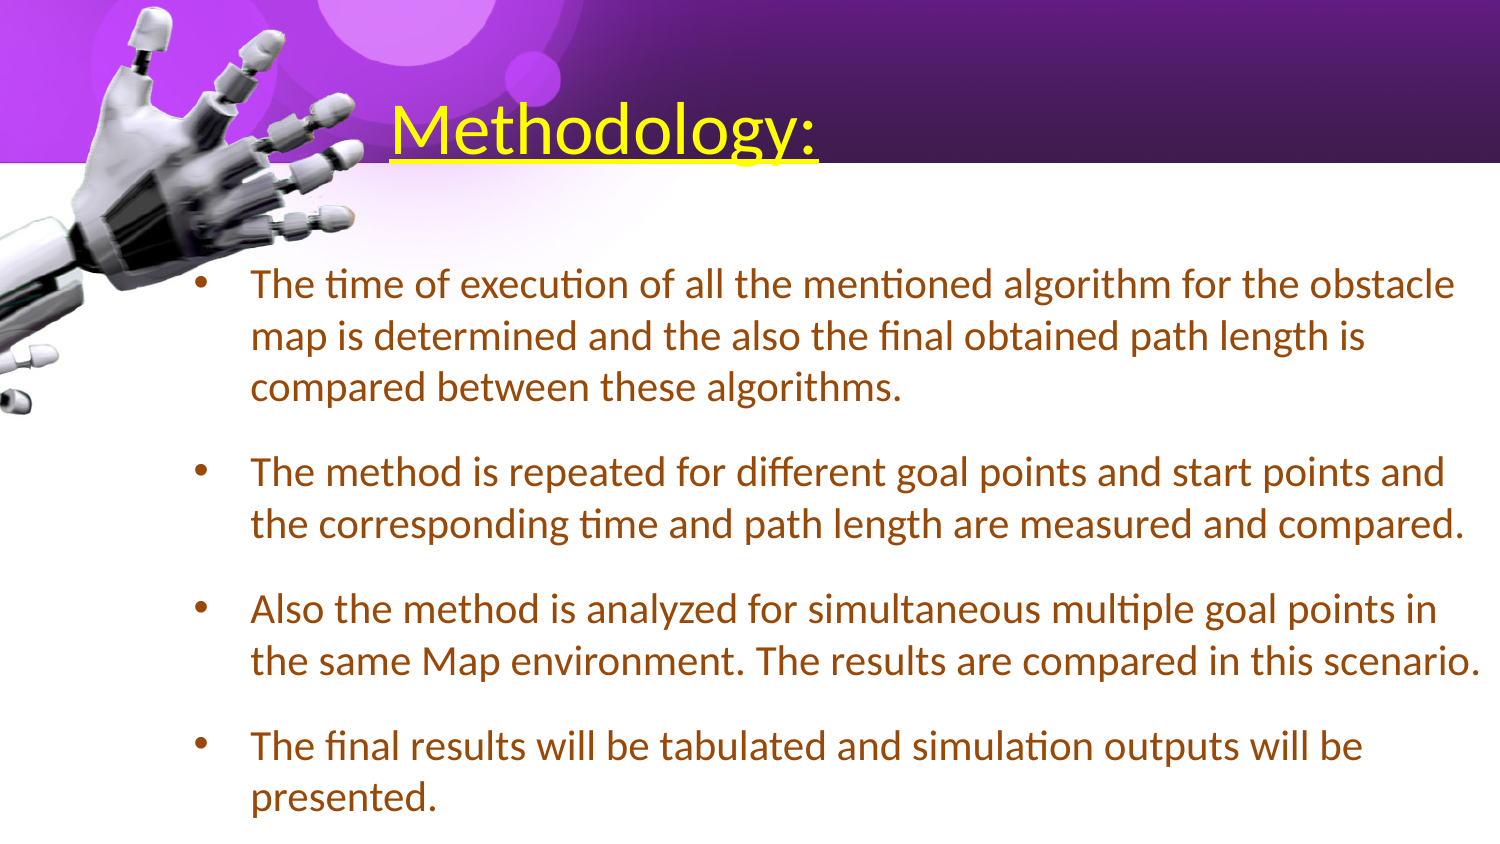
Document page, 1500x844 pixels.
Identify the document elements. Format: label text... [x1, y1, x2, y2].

title Methodology: [374, 46, 1500, 203]
list The time of execution of all the mentioned algorithm for the obstacle map is determined and the also the final obtained path length is compared between these algorithms. The method is repeated for different goal points and start points and the corresponding time and path length are measured and compared. Also the method is analyzed for simultaneous multiple goal points in the same Map environment. The results are compared in this scenario. The final results will be tabulated and simulation outputs will be presented. [178, 248, 1500, 844]
picture [0, 0, 1500, 844]
